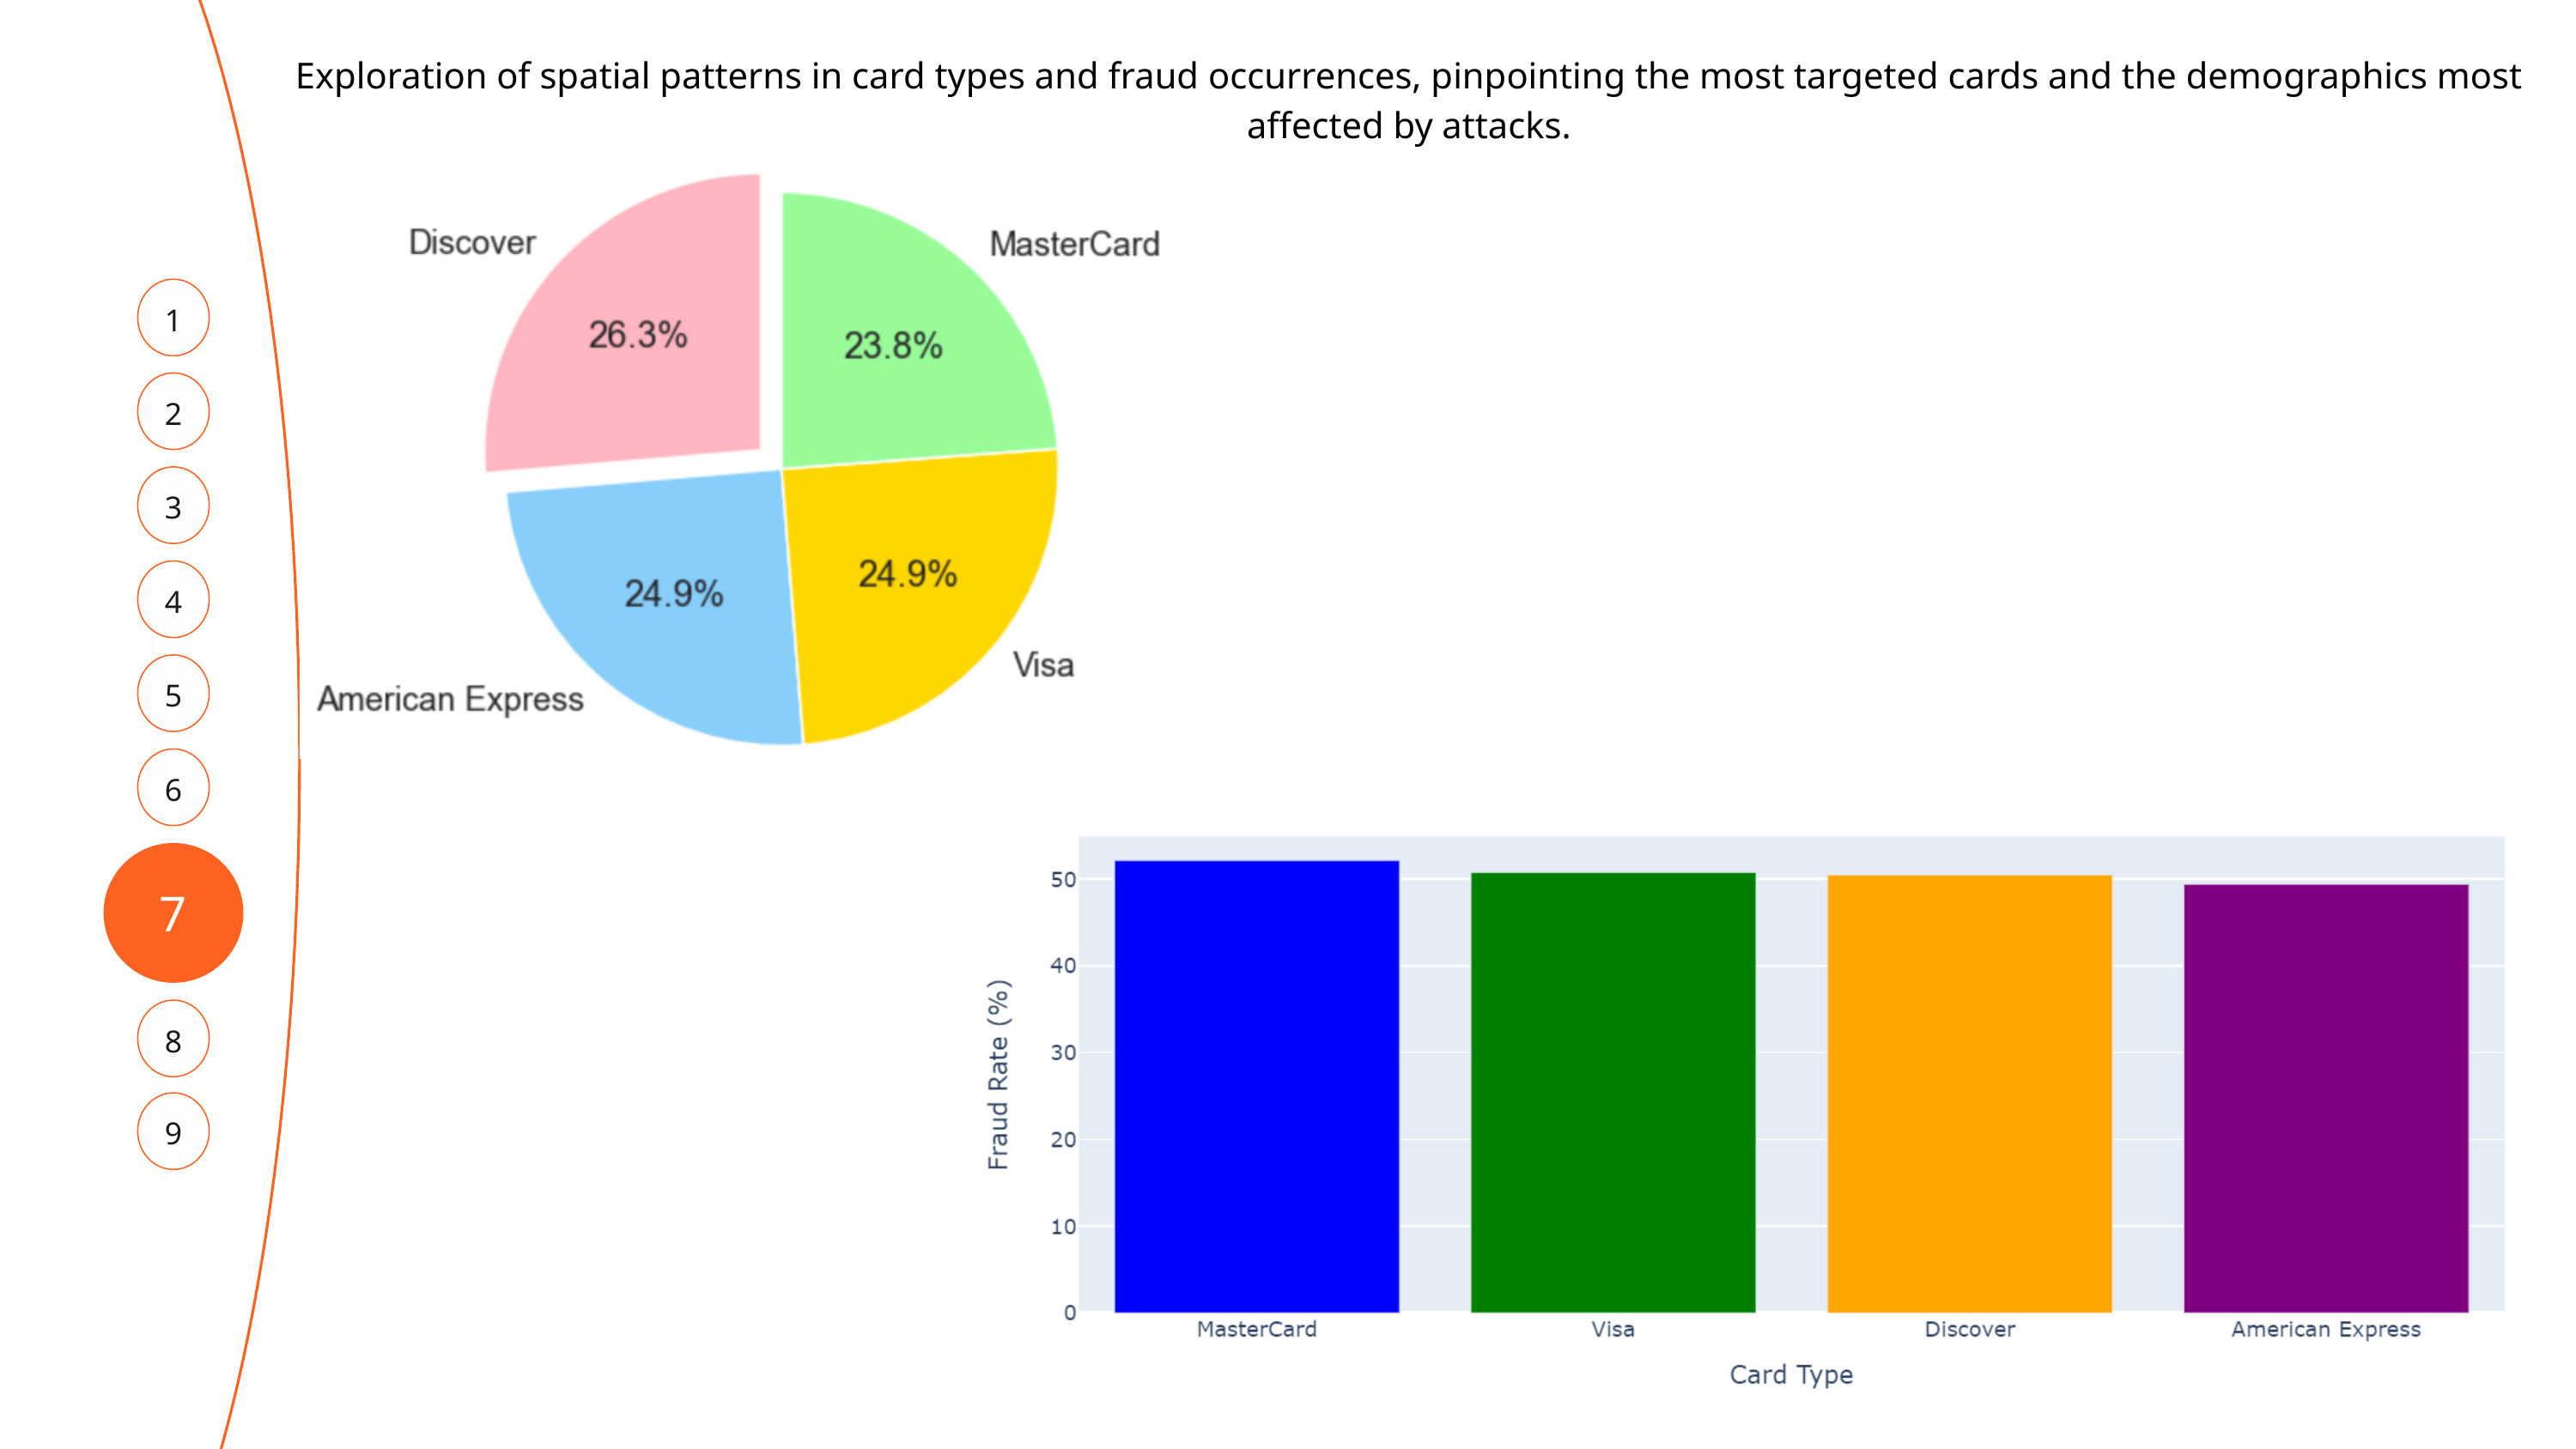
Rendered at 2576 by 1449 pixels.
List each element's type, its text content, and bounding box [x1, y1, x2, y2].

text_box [137, 278, 210, 356]
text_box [137, 1092, 210, 1170]
text_box [969, 806, 2516, 1390]
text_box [137, 561, 210, 638]
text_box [0, 0, 301, 1449]
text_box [137, 654, 210, 732]
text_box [137, 749, 210, 826]
text_box Exploration of spatial patterns in card types and fraud occurrences, pinpointing the most targeted cards and the demographics most affected by attacks. [307, 45, 2575, 147]
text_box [137, 466, 210, 544]
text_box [103, 842, 244, 984]
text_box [137, 999, 210, 1077]
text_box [137, 373, 210, 450]
text_box [307, 147, 1176, 759]
